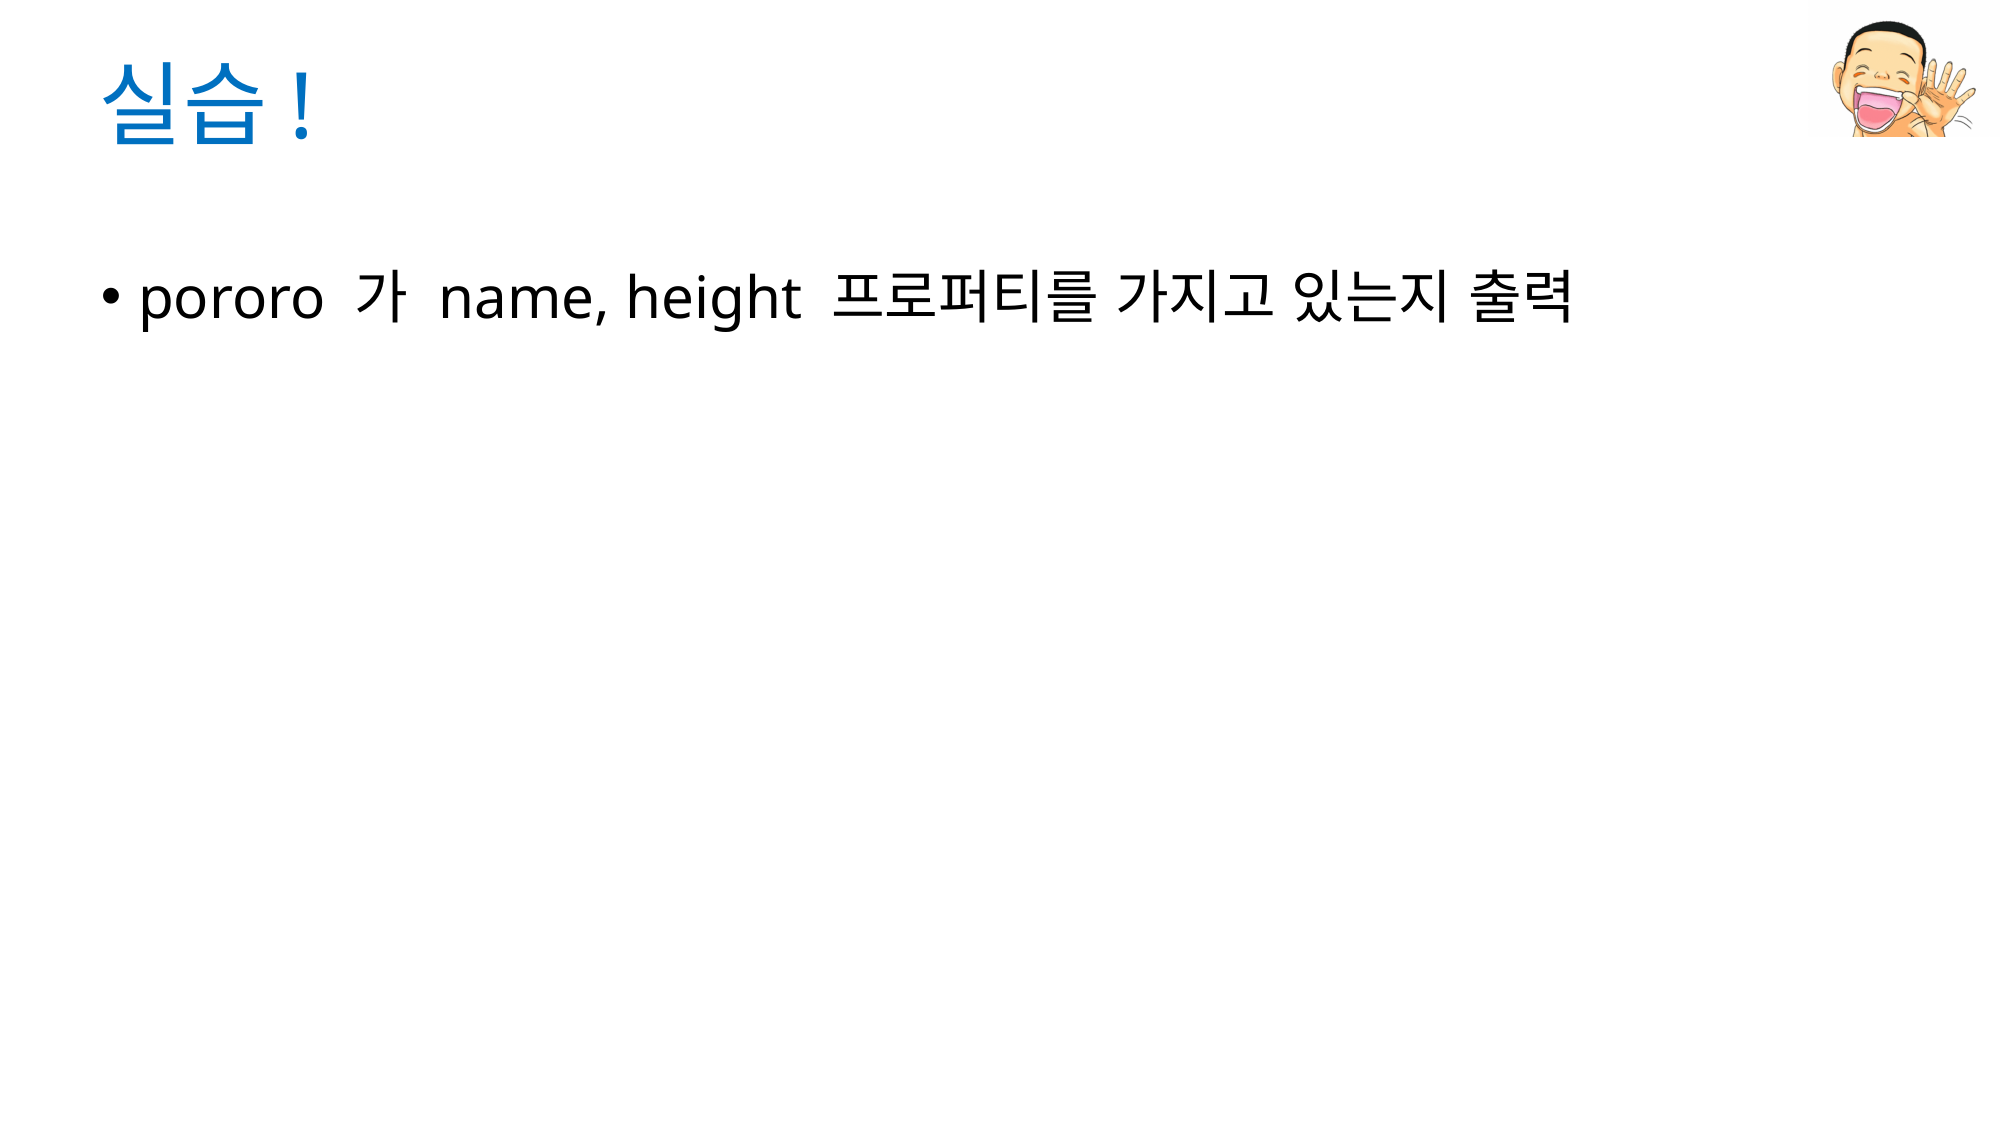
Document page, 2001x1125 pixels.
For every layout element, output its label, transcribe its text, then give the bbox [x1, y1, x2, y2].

text_box pororo 가 name, height 프로퍼티를 가지고 있는지 출력 [85, 217, 1863, 1077]
picture [1931, 0, 2000, 137]
title 실습! [83, 0, 1931, 218]
